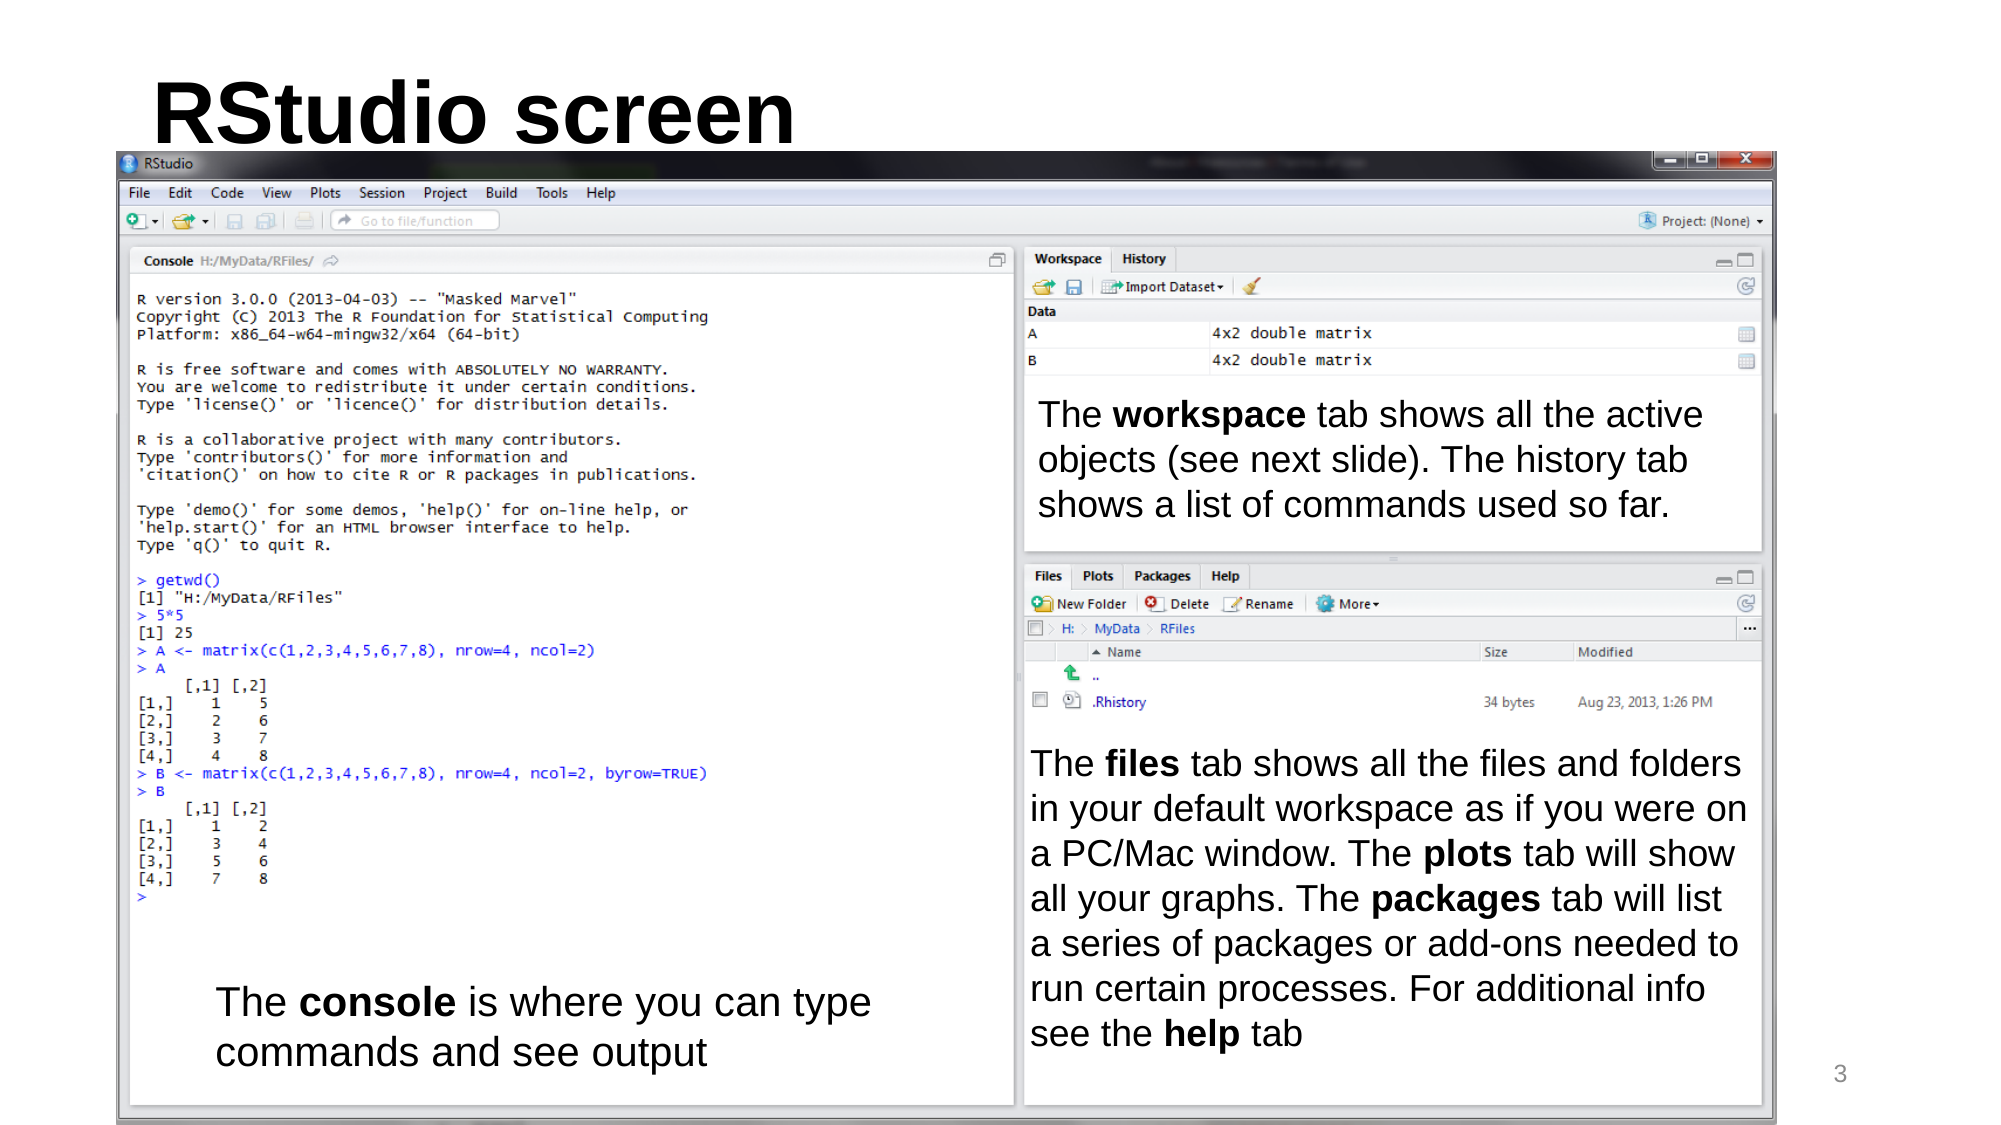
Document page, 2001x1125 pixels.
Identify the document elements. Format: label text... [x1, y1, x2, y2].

picture [116, 151, 1777, 1125]
slide_number 3 [1777, 1042, 1863, 1103]
title RStudio screen [137, 59, 1863, 171]
